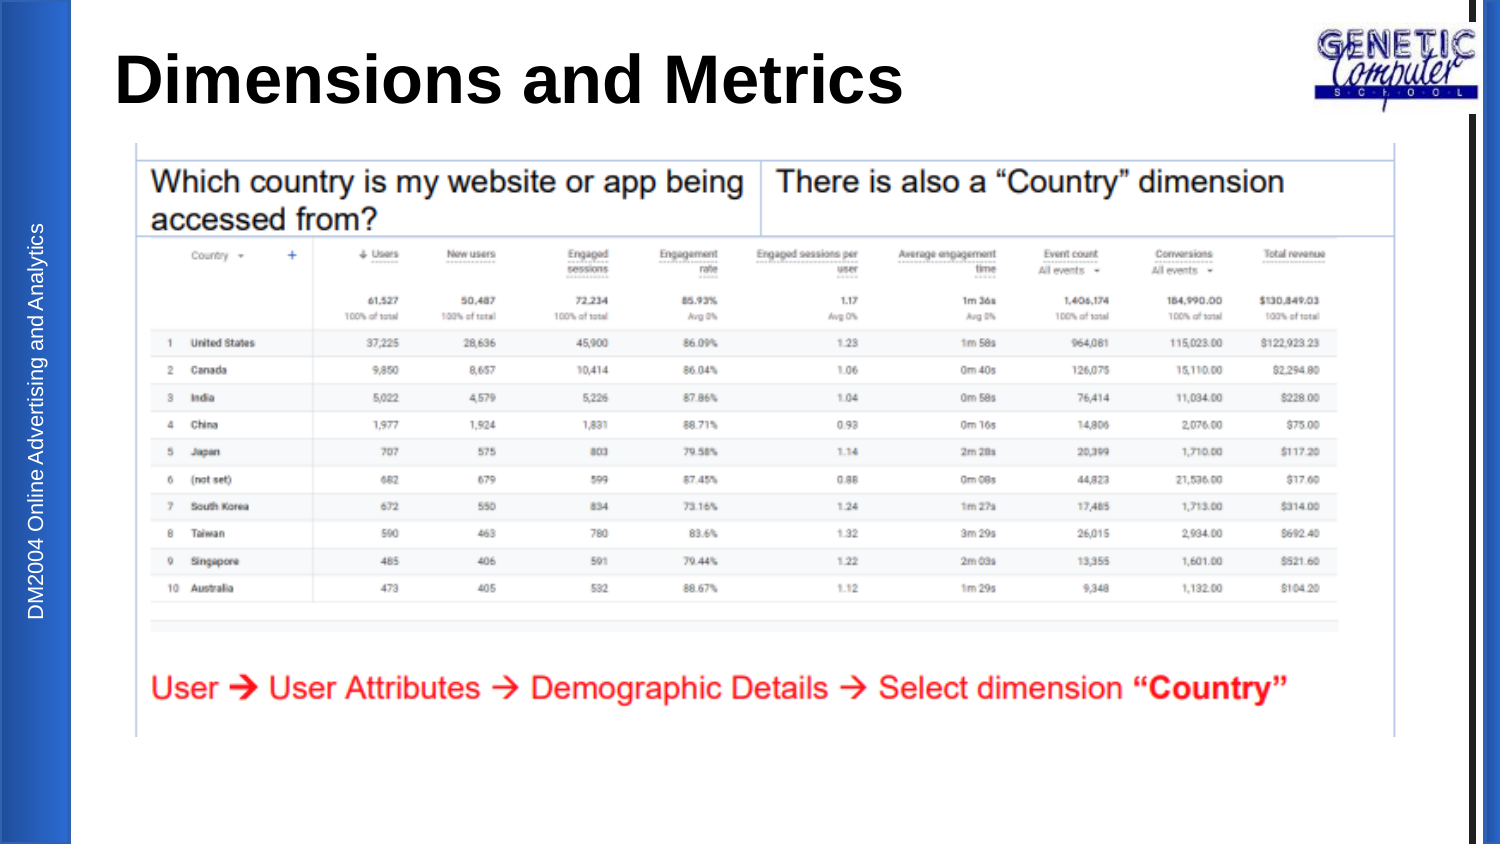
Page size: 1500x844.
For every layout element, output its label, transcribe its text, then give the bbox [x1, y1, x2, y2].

picture [1313, 22, 1482, 114]
picture [102, 143, 1411, 738]
text_box Dimensions and Metrics [103, 35, 1397, 127]
